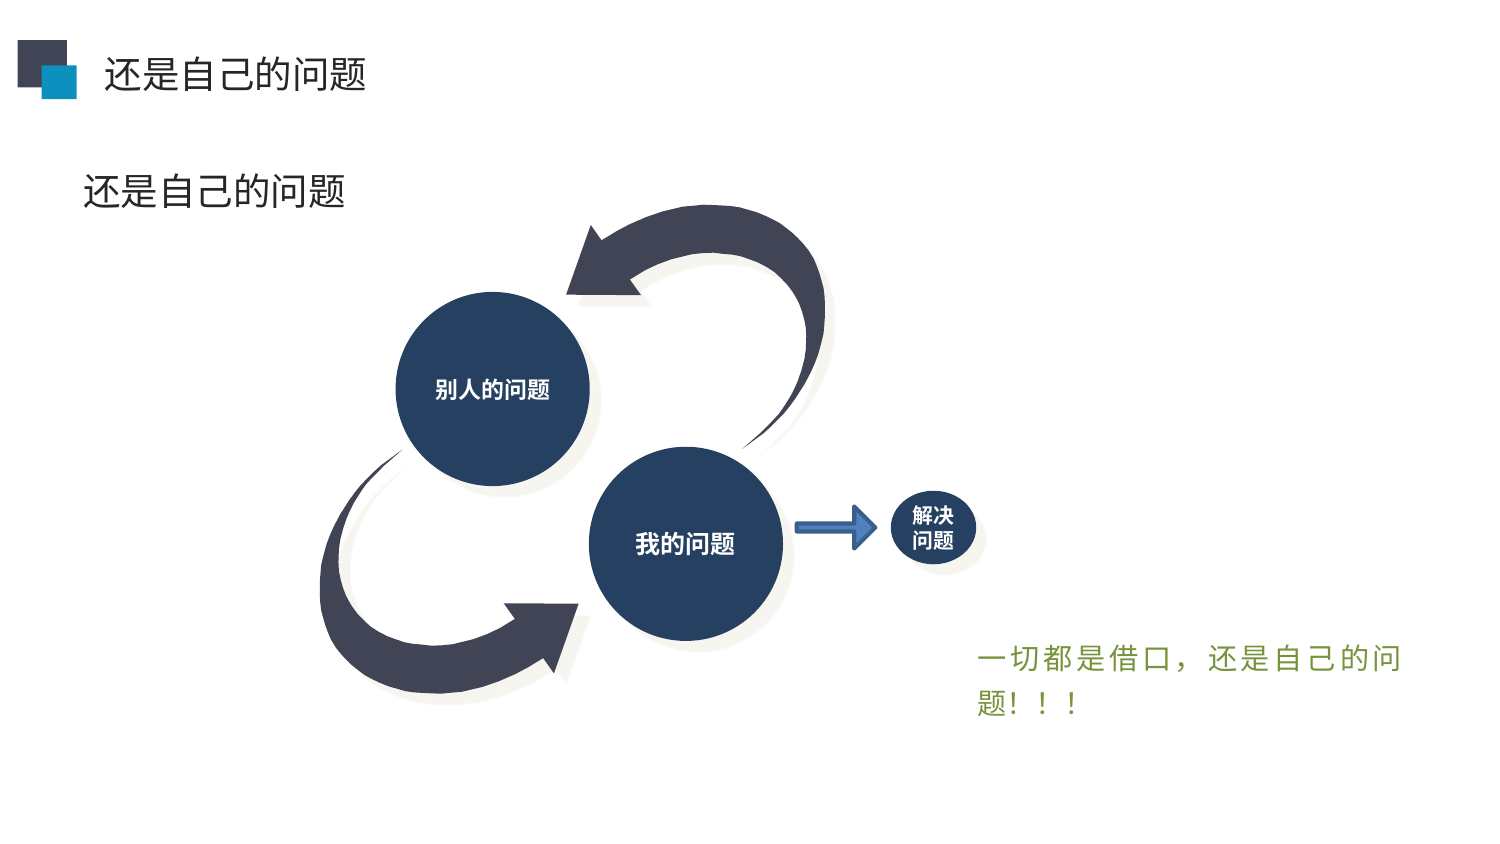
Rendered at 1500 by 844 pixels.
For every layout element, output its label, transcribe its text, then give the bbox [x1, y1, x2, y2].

text_box 一切都是借口，还是自己的问题！！！ [962, 622, 1417, 729]
text_box 还是自己的问题 [90, 43, 383, 104]
text_box [319, 449, 579, 694]
text_box 解决问题 [890, 490, 977, 565]
text_box 我的问题 [588, 446, 784, 641]
text_box 还是自己的问题 [68, 160, 361, 221]
text_box [566, 204, 825, 449]
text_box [17, 39, 77, 100]
text_box [794, 504, 878, 551]
text_box 别人的问题 [395, 291, 590, 487]
